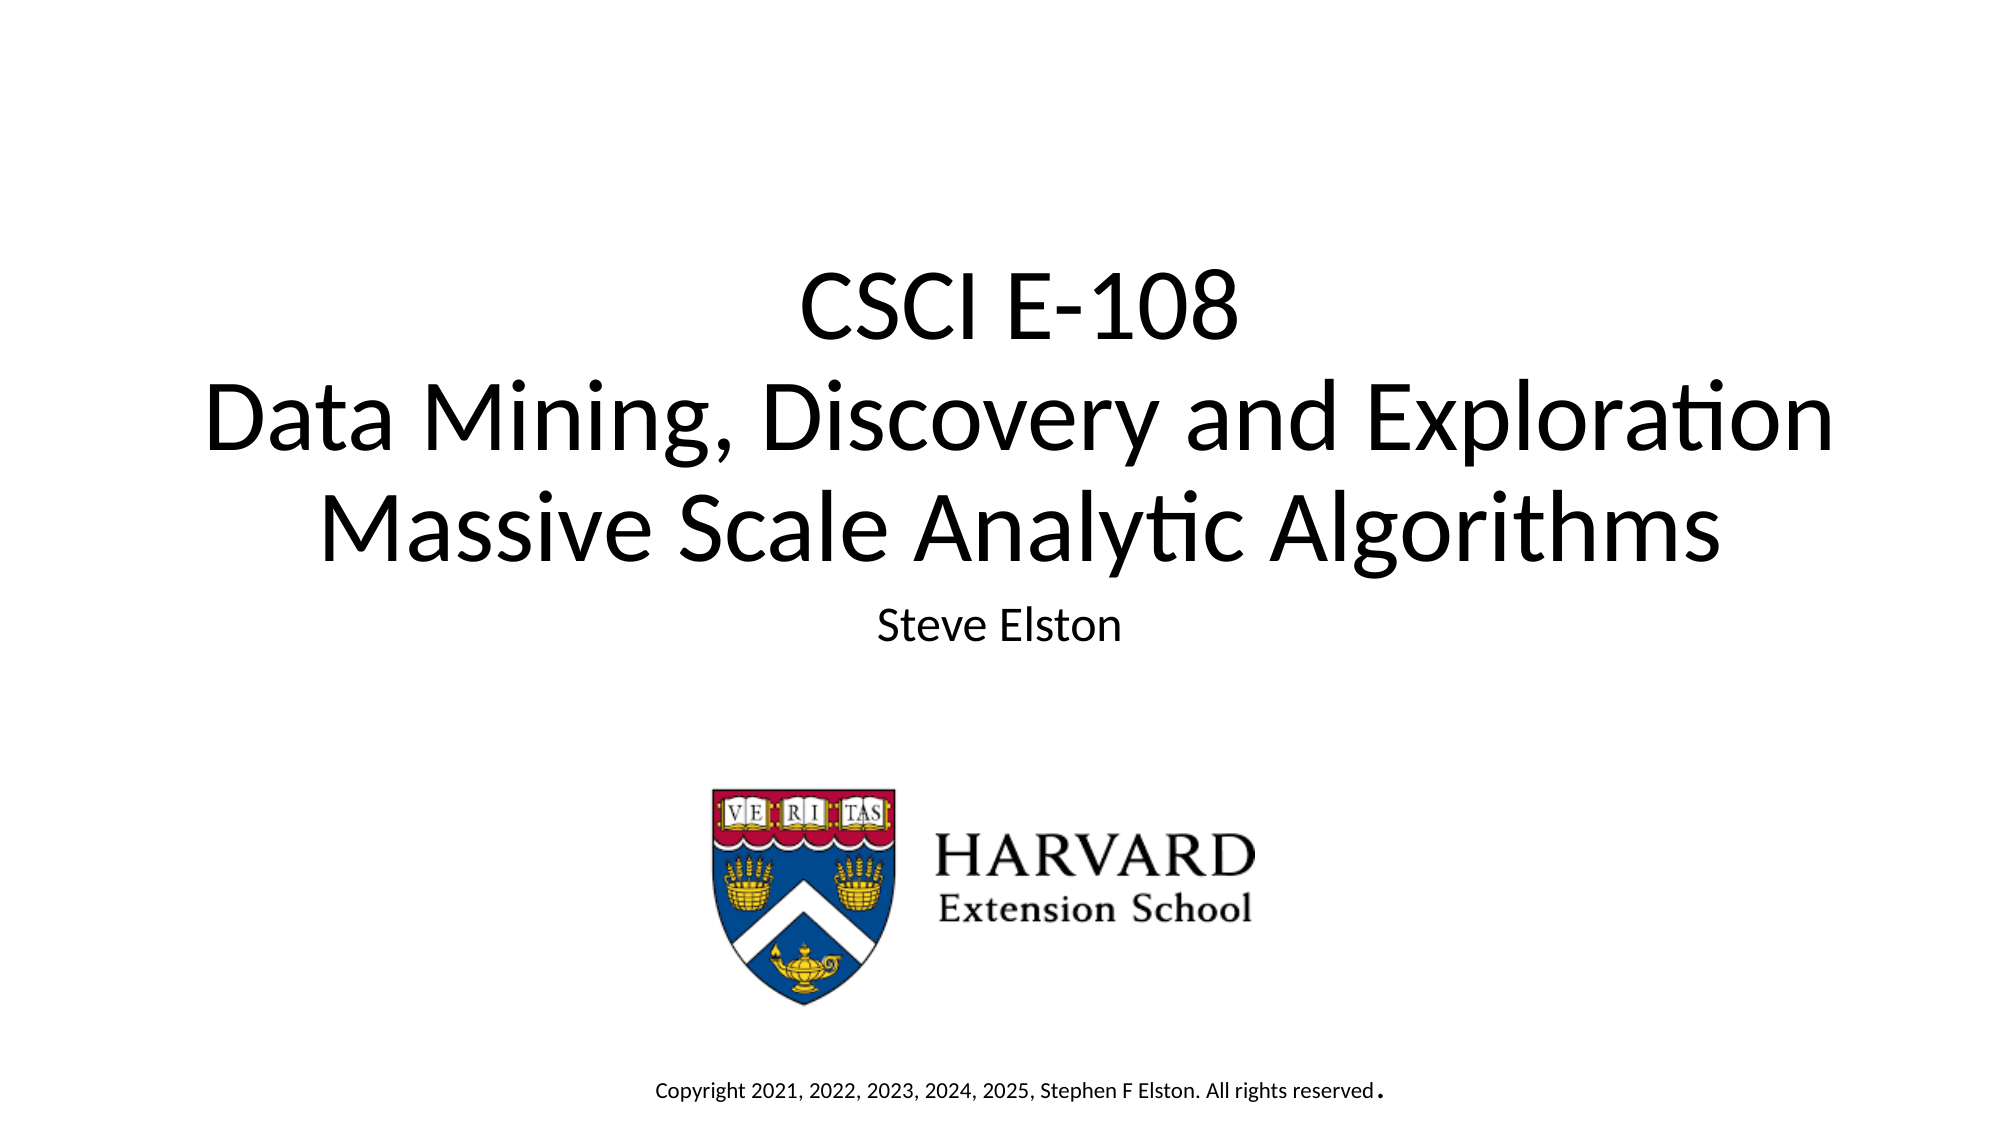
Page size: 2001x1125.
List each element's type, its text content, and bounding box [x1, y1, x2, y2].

picture [708, 785, 1255, 1011]
text_box Copyright 2021, 2022, 2023, 2024, 2025, Stephen F Elston. All rights reserved. [549, 1053, 1492, 1114]
subtitle Steve Elston [249, 590, 1750, 672]
title CSCI E-108 Data Mining, Discovery and Exploration Massive Scale Analytic Algorithms [188, 199, 1853, 591]
